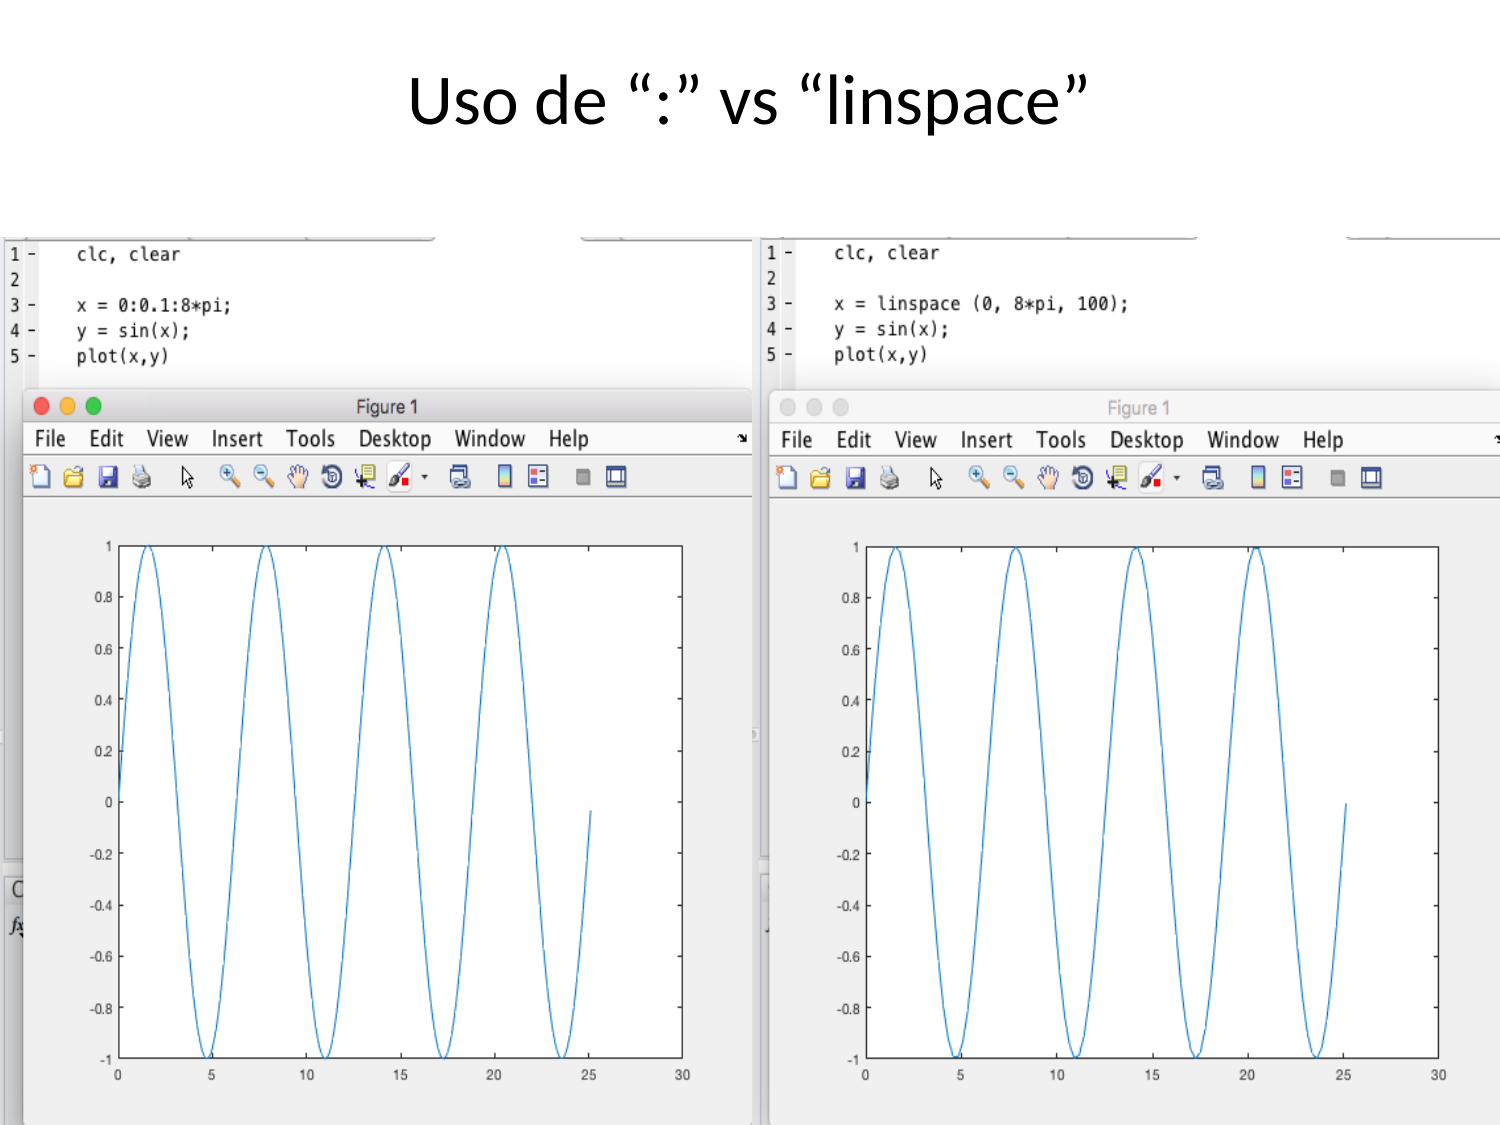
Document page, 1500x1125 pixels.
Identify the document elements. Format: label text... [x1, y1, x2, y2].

title Uso de “:” vs “linspace” [75, 45, 1425, 147]
picture [0, 237, 1500, 1125]
